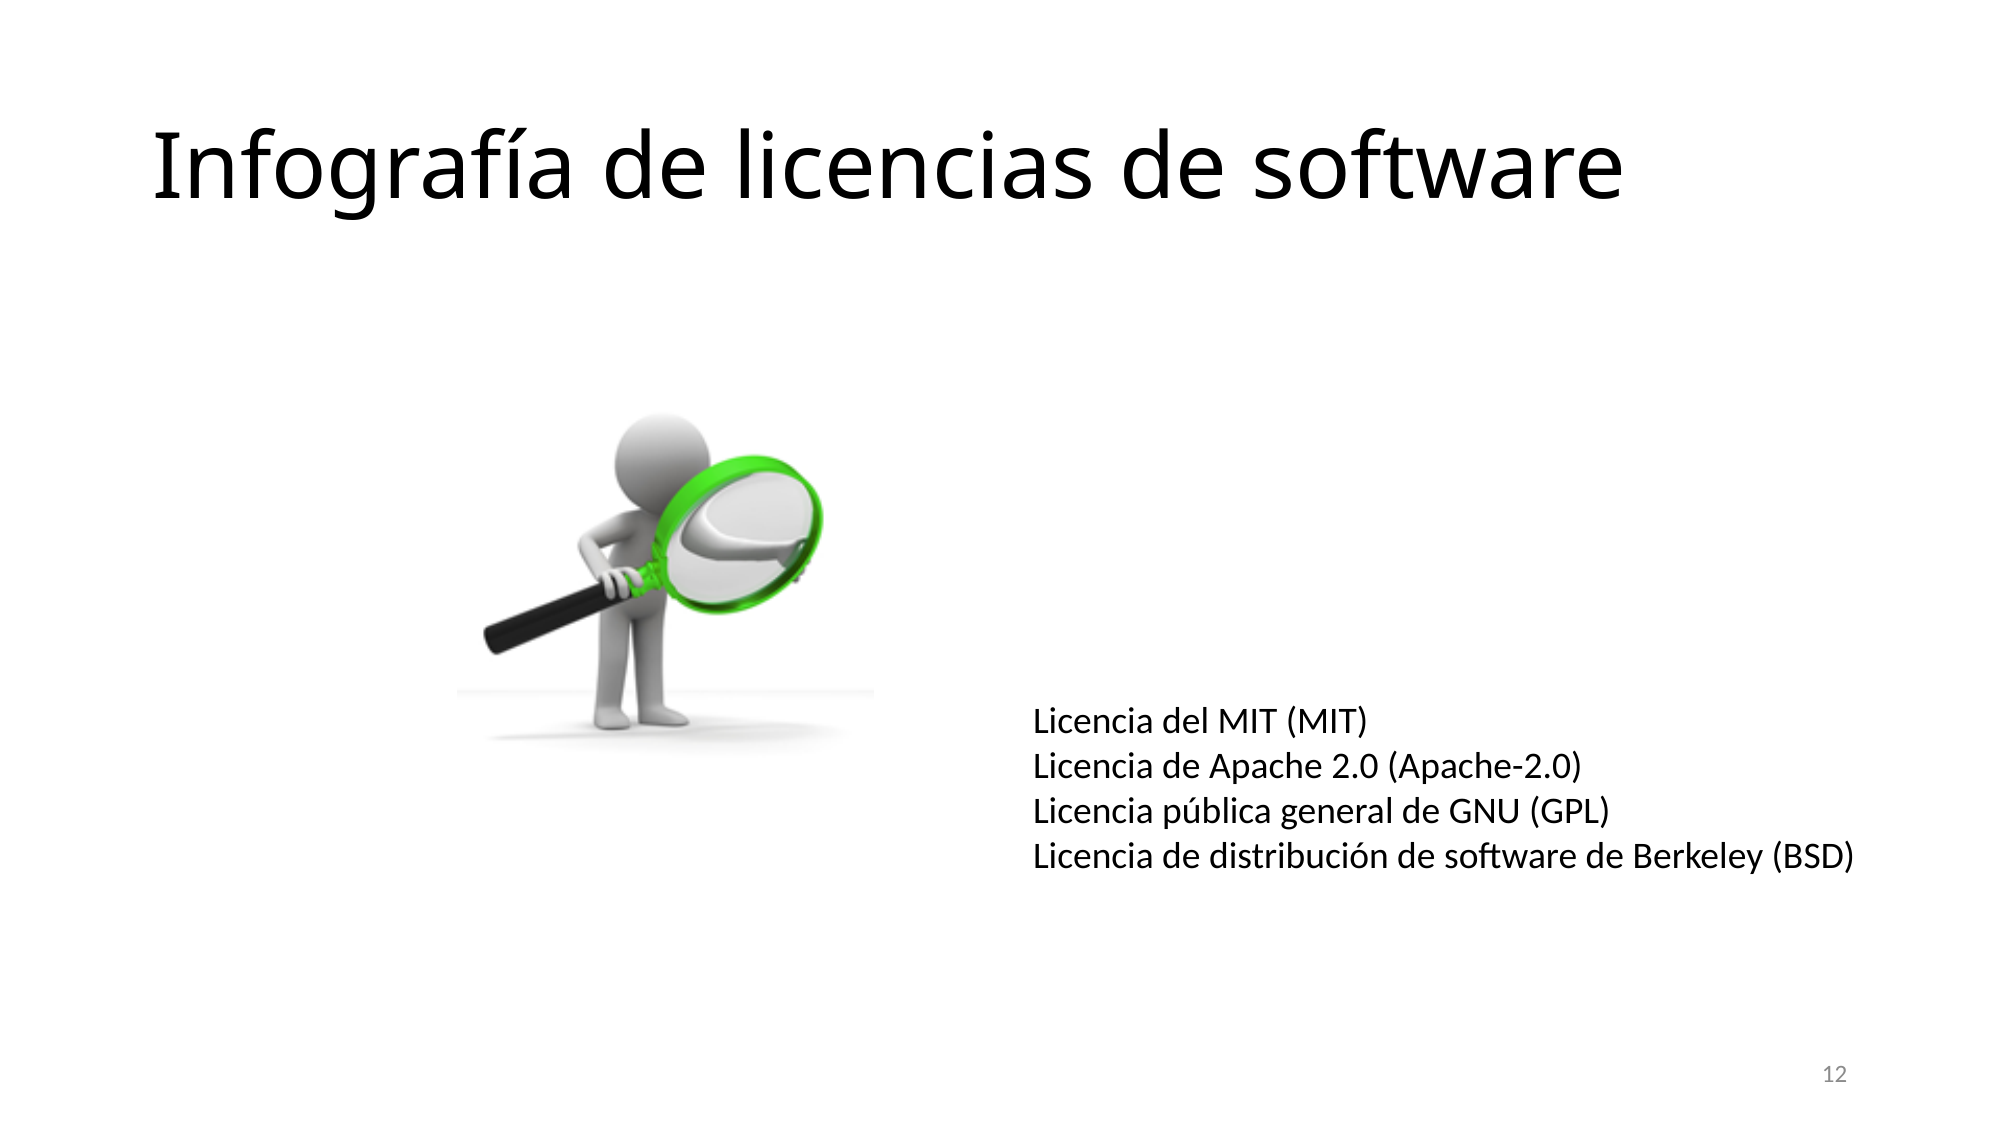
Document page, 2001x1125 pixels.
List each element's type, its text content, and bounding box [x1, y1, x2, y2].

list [457, 369, 874, 787]
slide_number 12 [1412, 1042, 1863, 1103]
title Infografía de licencias de software [137, 59, 1863, 278]
text_box Licencia del MIT (MIT) Licencia de Apache 2.0 (Apache-2.0) Licencia pública general de GNU (GPL) Licencia de distribución de software de Berkeley (BSD) [1018, 688, 1958, 883]
